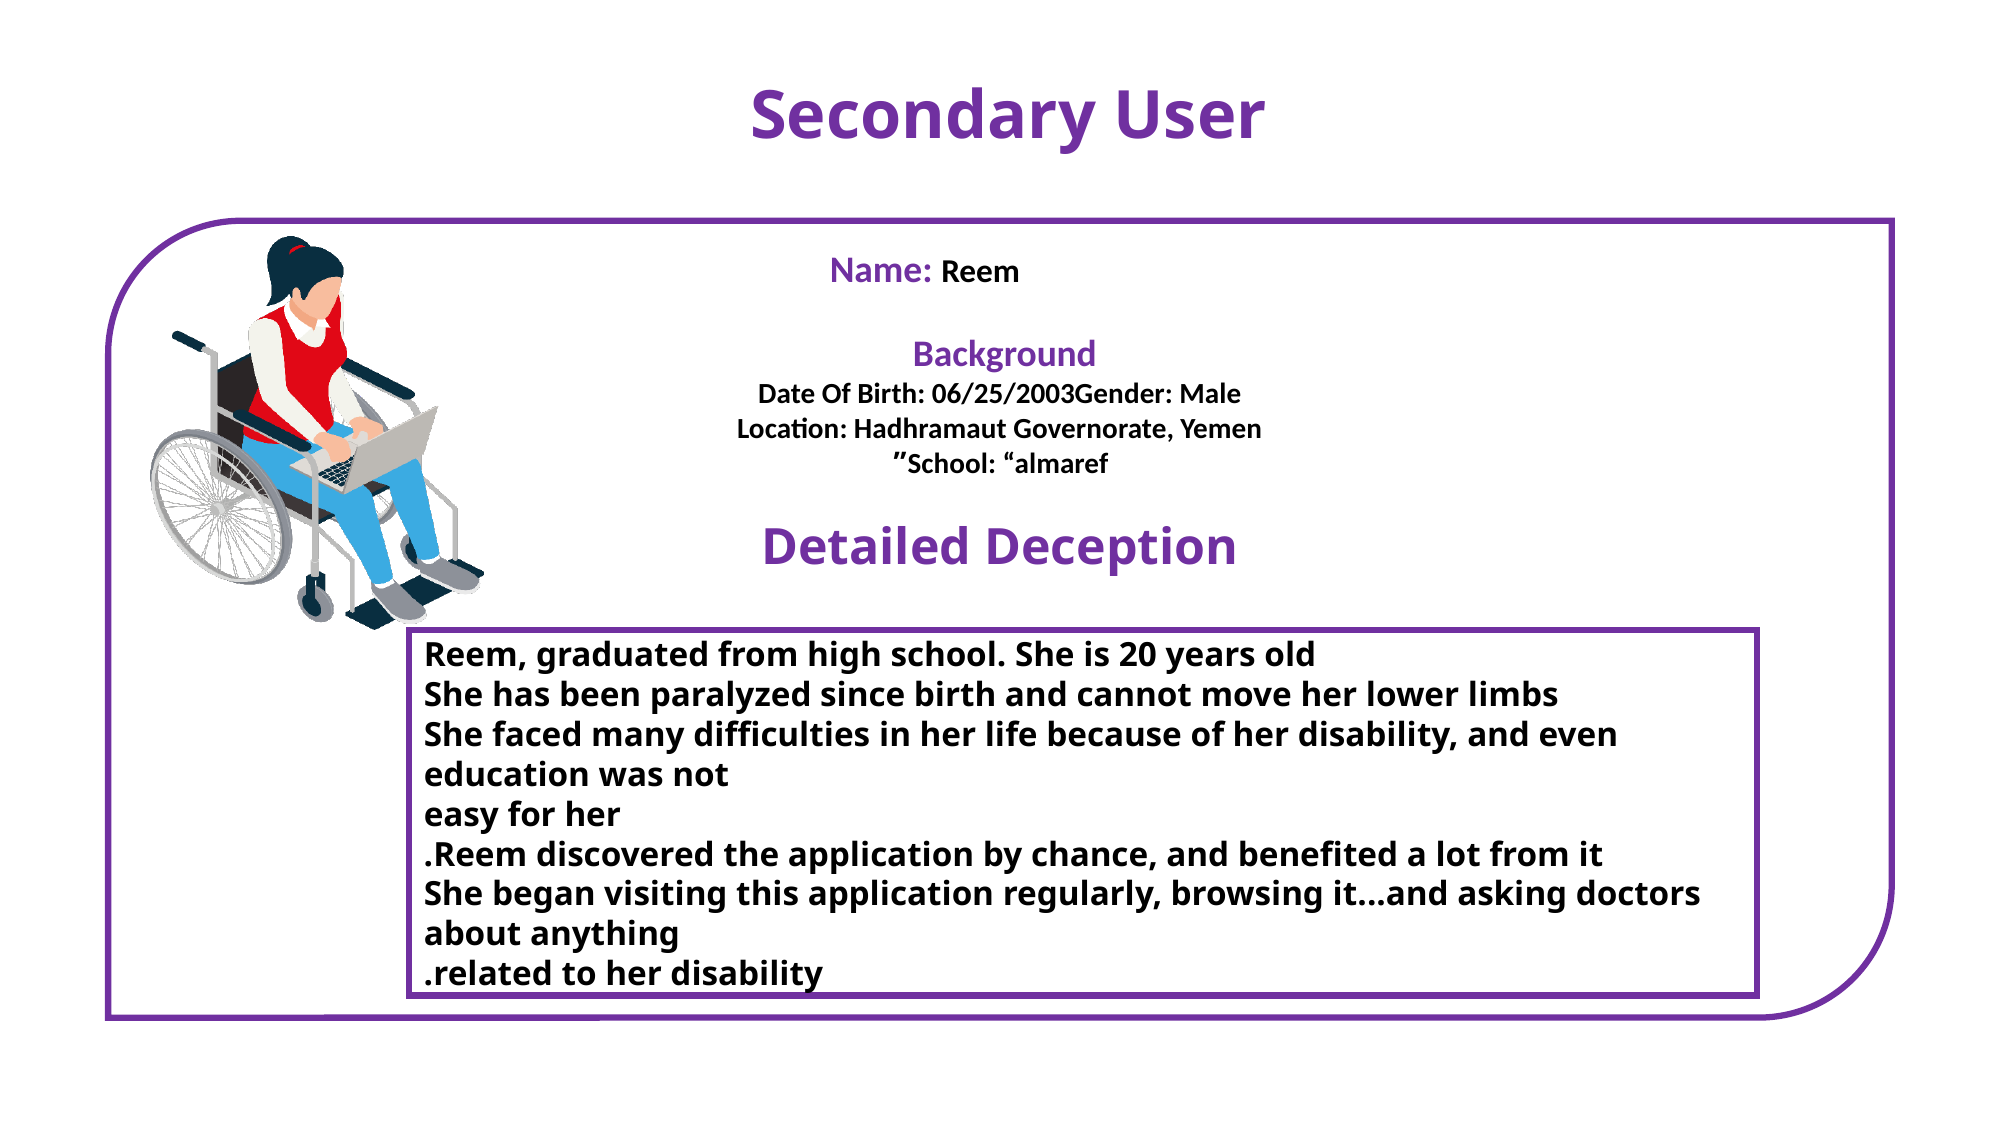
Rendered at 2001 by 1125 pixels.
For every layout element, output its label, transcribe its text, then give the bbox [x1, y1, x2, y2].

picture [150, 236, 484, 630]
text_box Name: Reem Background Date Of Birth: 06/25/2003Gender: Male Location: Hadhramaut Governorate, Yemen School: “almaref” Detailed Deception [107, 219, 1893, 1019]
text_box Secondary User [718, 64, 1282, 160]
text_box Reem, graduated from high school. She is 20 years old She has been paralyzed since birth and cannot move her lower limbs She faced many difficulties in her life because of her disability, and even education was not easy for her Reem discovered the application by chance, and benefited a lot from it. She began visiting this application regularly, browsing it...and asking doctors about anything related to her disability. [408, 629, 1758, 996]
